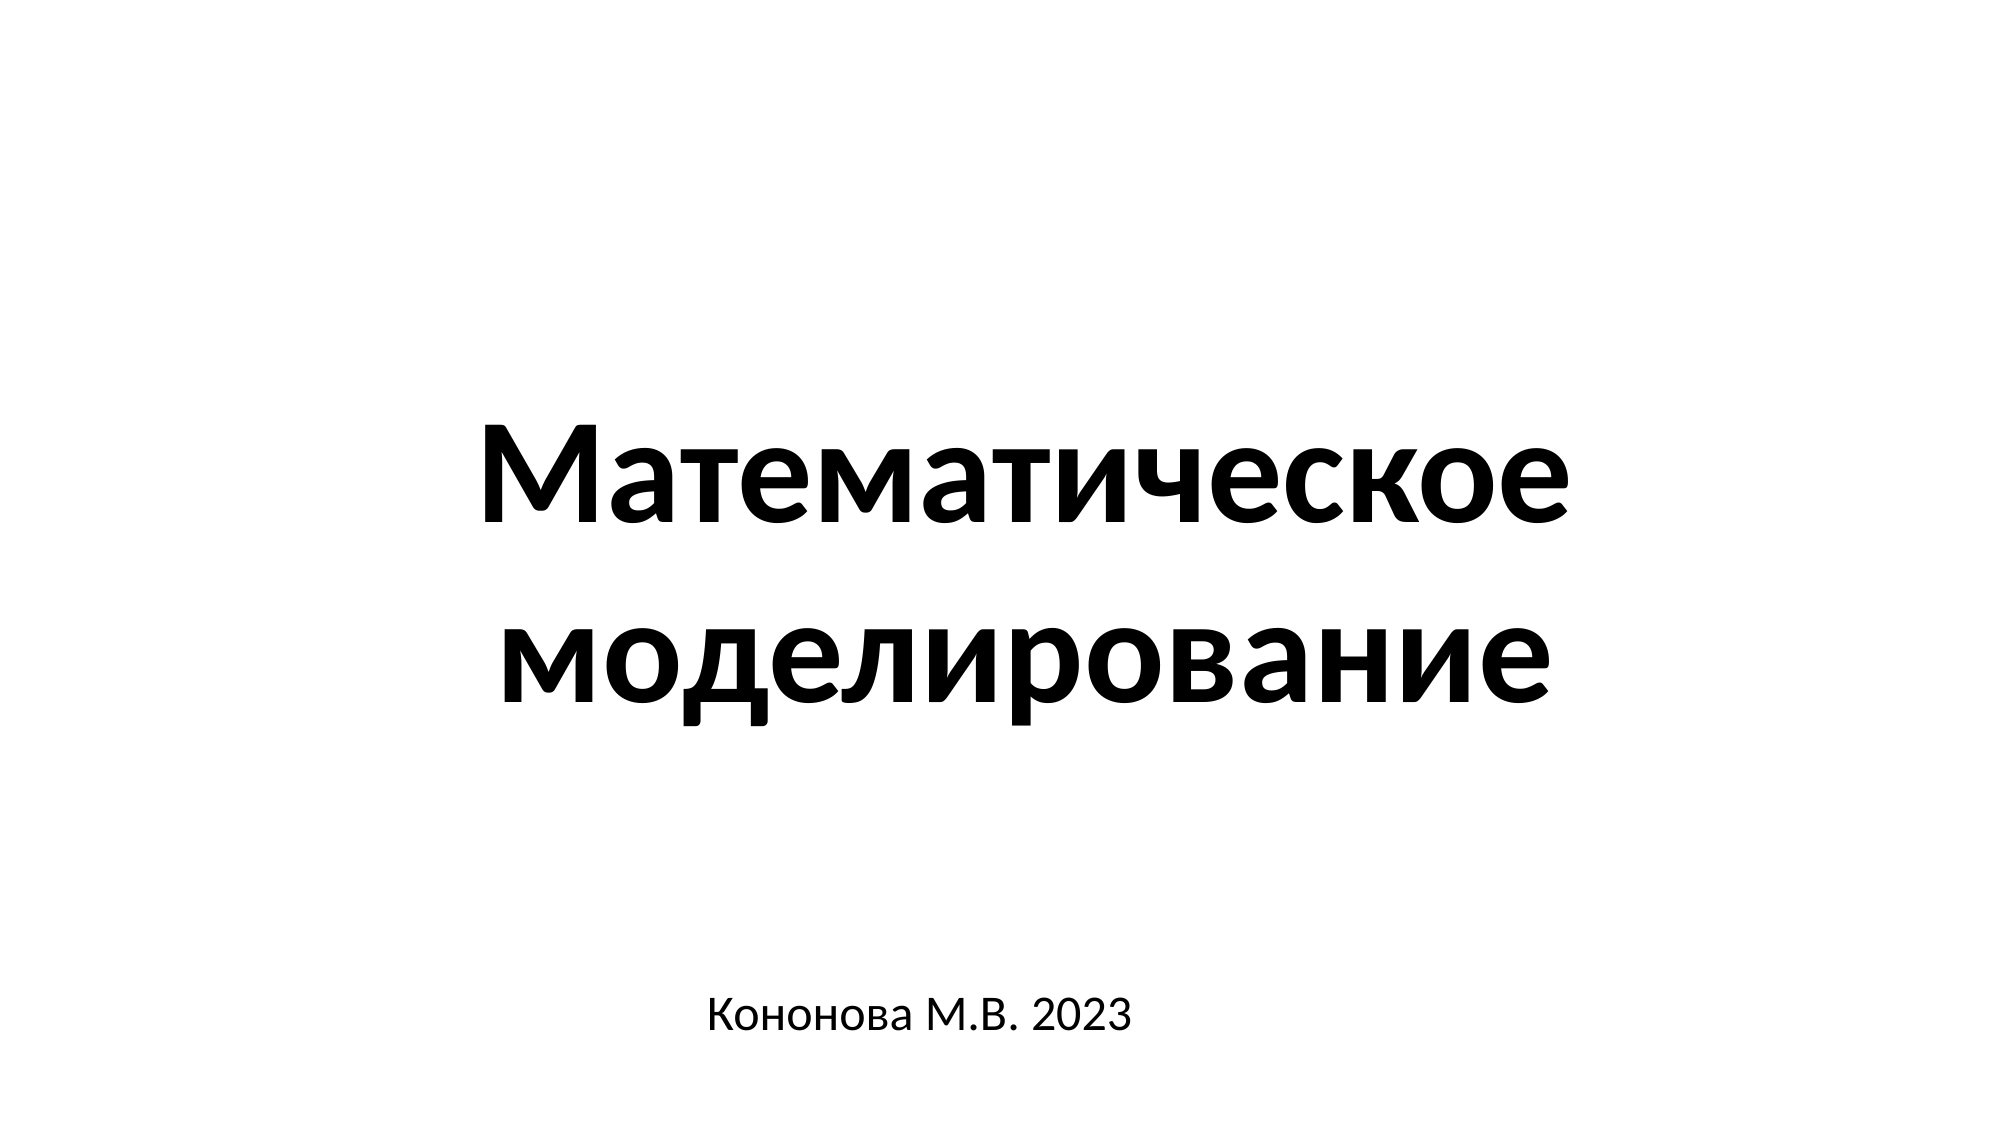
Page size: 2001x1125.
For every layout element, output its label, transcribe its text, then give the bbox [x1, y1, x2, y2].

title Математическое моделирование [293, 367, 1757, 739]
text_box Кононова М.В. 2023 [692, 972, 1159, 1048]
